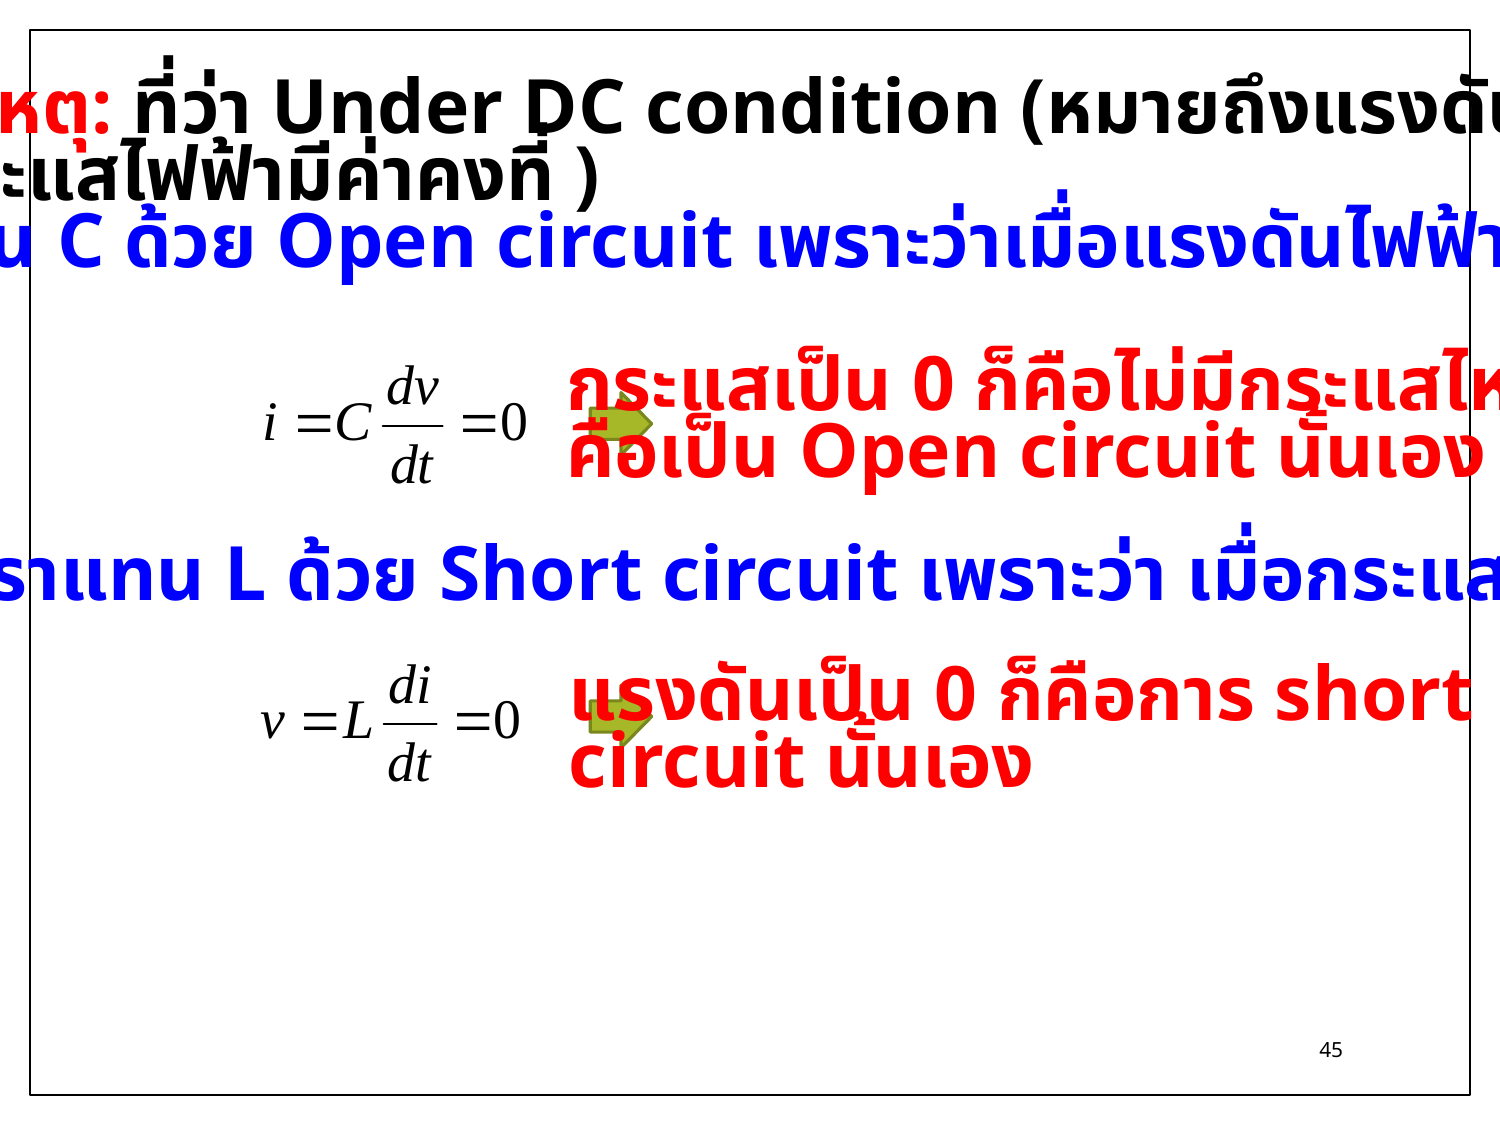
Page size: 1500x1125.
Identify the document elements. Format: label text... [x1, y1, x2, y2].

text_box แรงดันเป็น 0 ก็คือการ short circuit นั้นเอง [553, 661, 1500, 810]
text_box กระแสเป็น 0 ก็คือไม่มีกระแสไหล คือเป็น Open circuit นั้นเอง [551, 351, 1500, 500]
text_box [255, 351, 535, 497]
slide_number 45 [1147, 1020, 1358, 1081]
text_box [252, 649, 532, 795]
text_box หมายเหตุ: ที่ว่า Under DC condition (หมายถึงแรงดันไฟฟ้า และกระแสไฟฟ้ามีค่าคงที่ ) เราแทน C ด้วย Open circuit เพราะว่าเมื่อแรงดันไฟฟ้าคงที่ จะได้ และที่เราแทน L ด้วย Short circuit เพราะว่า เมื่อกระแสคงที่ จะได้ [0, 75, 1500, 690]
